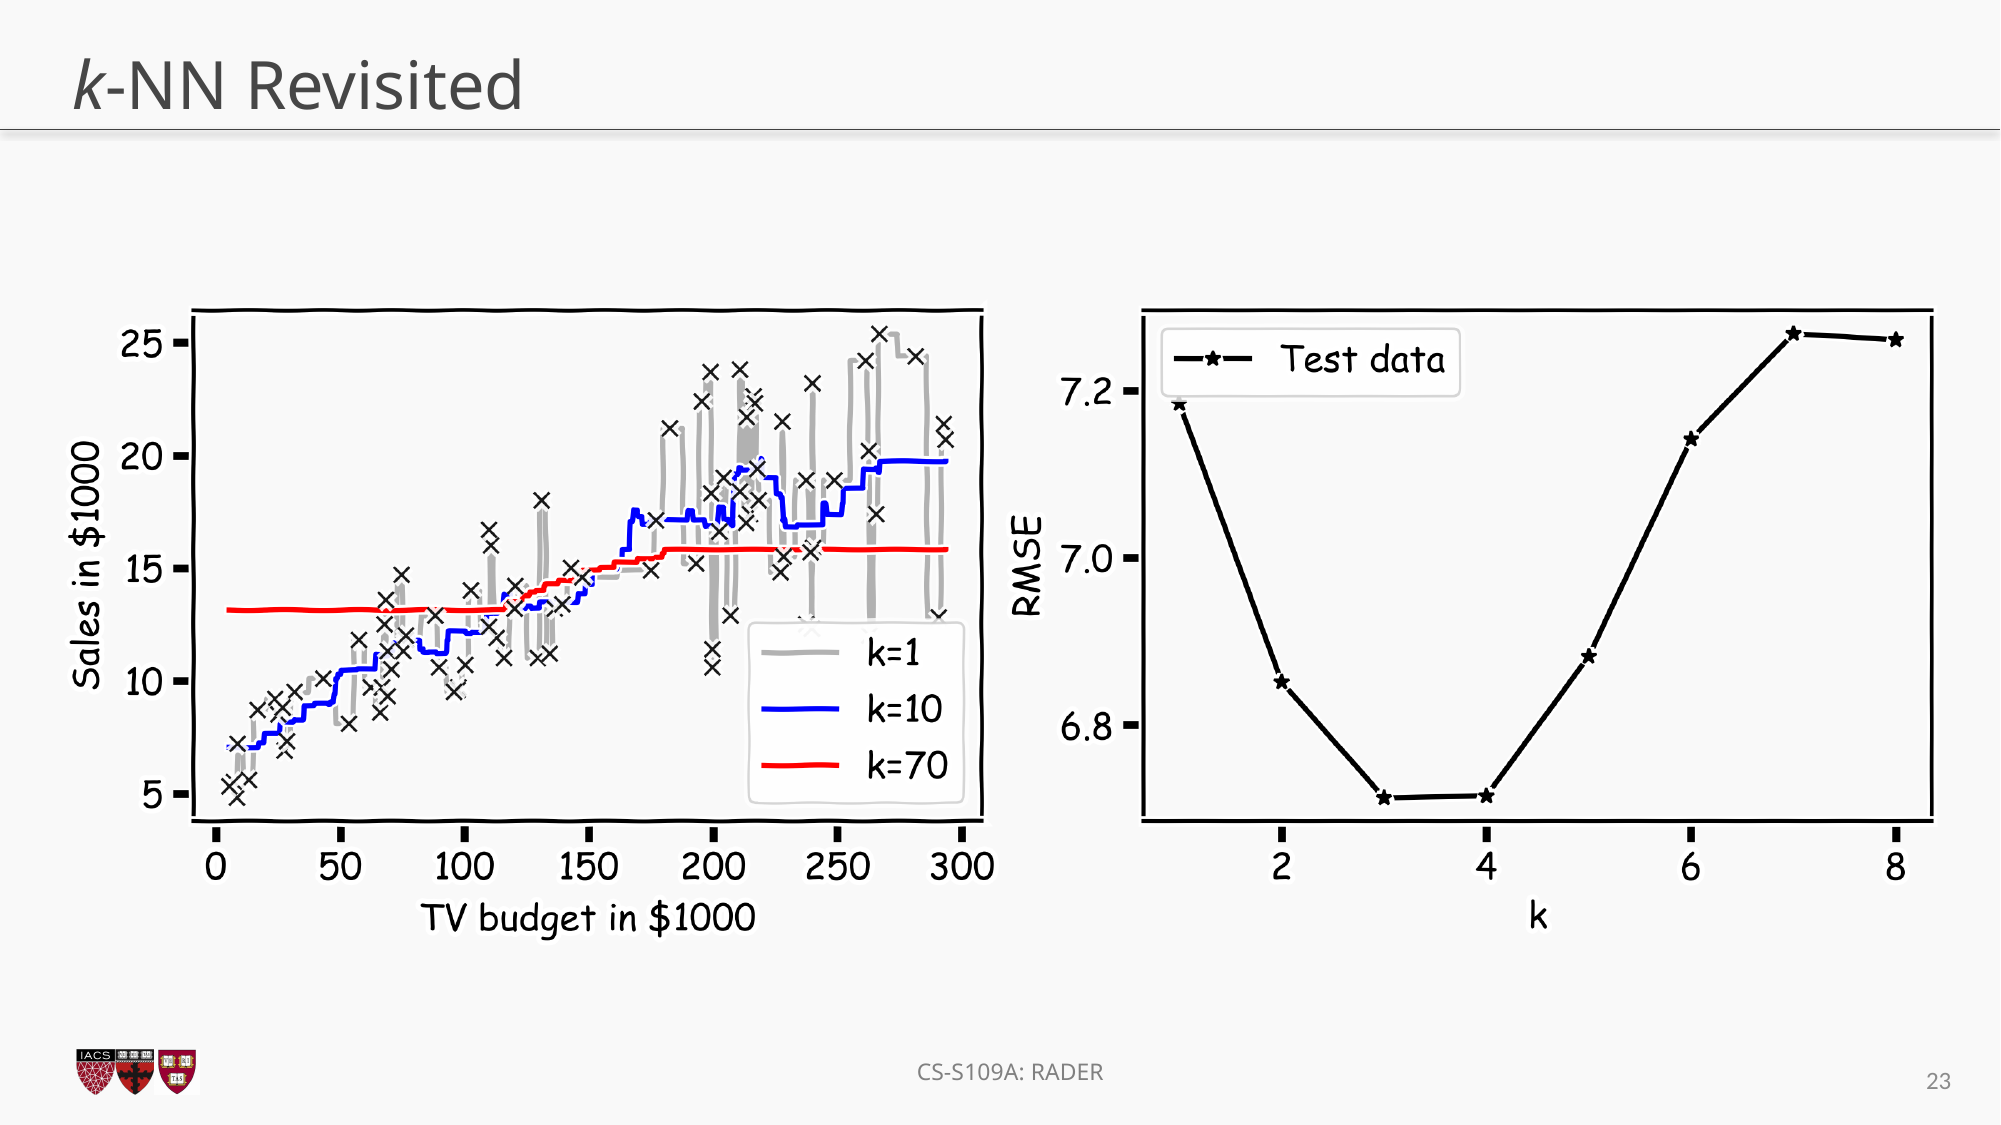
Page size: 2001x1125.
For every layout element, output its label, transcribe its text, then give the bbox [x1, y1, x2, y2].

slide_number 23 [1500, 1050, 1967, 1110]
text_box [0, 220, 2000, 971]
title k-NN Revisited [57, 35, 1943, 162]
picture [75, 1049, 200, 1095]
